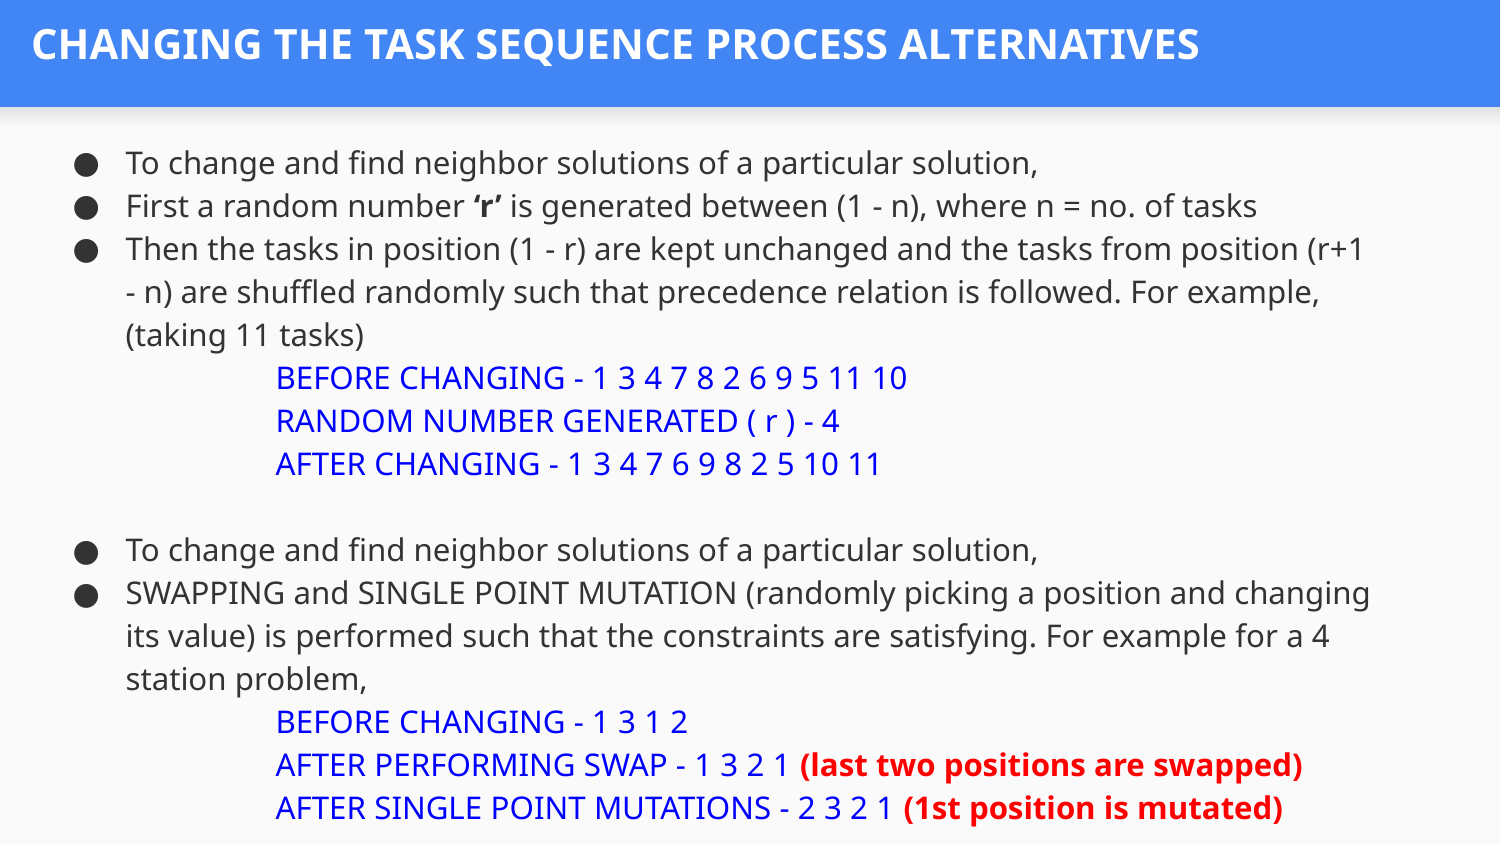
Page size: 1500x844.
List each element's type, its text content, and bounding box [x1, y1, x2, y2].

list To change and find neighbor solutions of a particular solution, First a random number ‘r’ is generated between (1 - n), where n = no. of tasks Then the tasks in position (1 - r) are kept unchanged and the tasks from position (r+1 - n) are shuffled randomly such that precedence relation is followed. For example, (taking 11 tasks) BEFORE CHANGING - 1 3 4 7 8 2 6 9 5 11 10 RANDOM NUMBER GENERATED ( r ) - 4 AFTER CHANGING - 1 3 4 7 6 9 8 2 5 10 11 To change and find neighbor solutions of a particular solution, SWAPPING and SINGLE POINT MUTATION (randomly picking a position and changing its value) is performed such that the constraints are satisfying. For example for a 4 station problem, BEFORE CHANGING - 1 3 1 2 AFTER PERFORMING SWAP - 1 3 2 1 (last two positions are swapped) AFTER SINGLE POINT MUTATIONS - 2 3 2 1 (1st position is mutated) [35, 122, 1391, 842]
title CHANGING THE TASK SEQUENCE PROCESS ALTERNATIVES [16, 0, 1464, 129]
